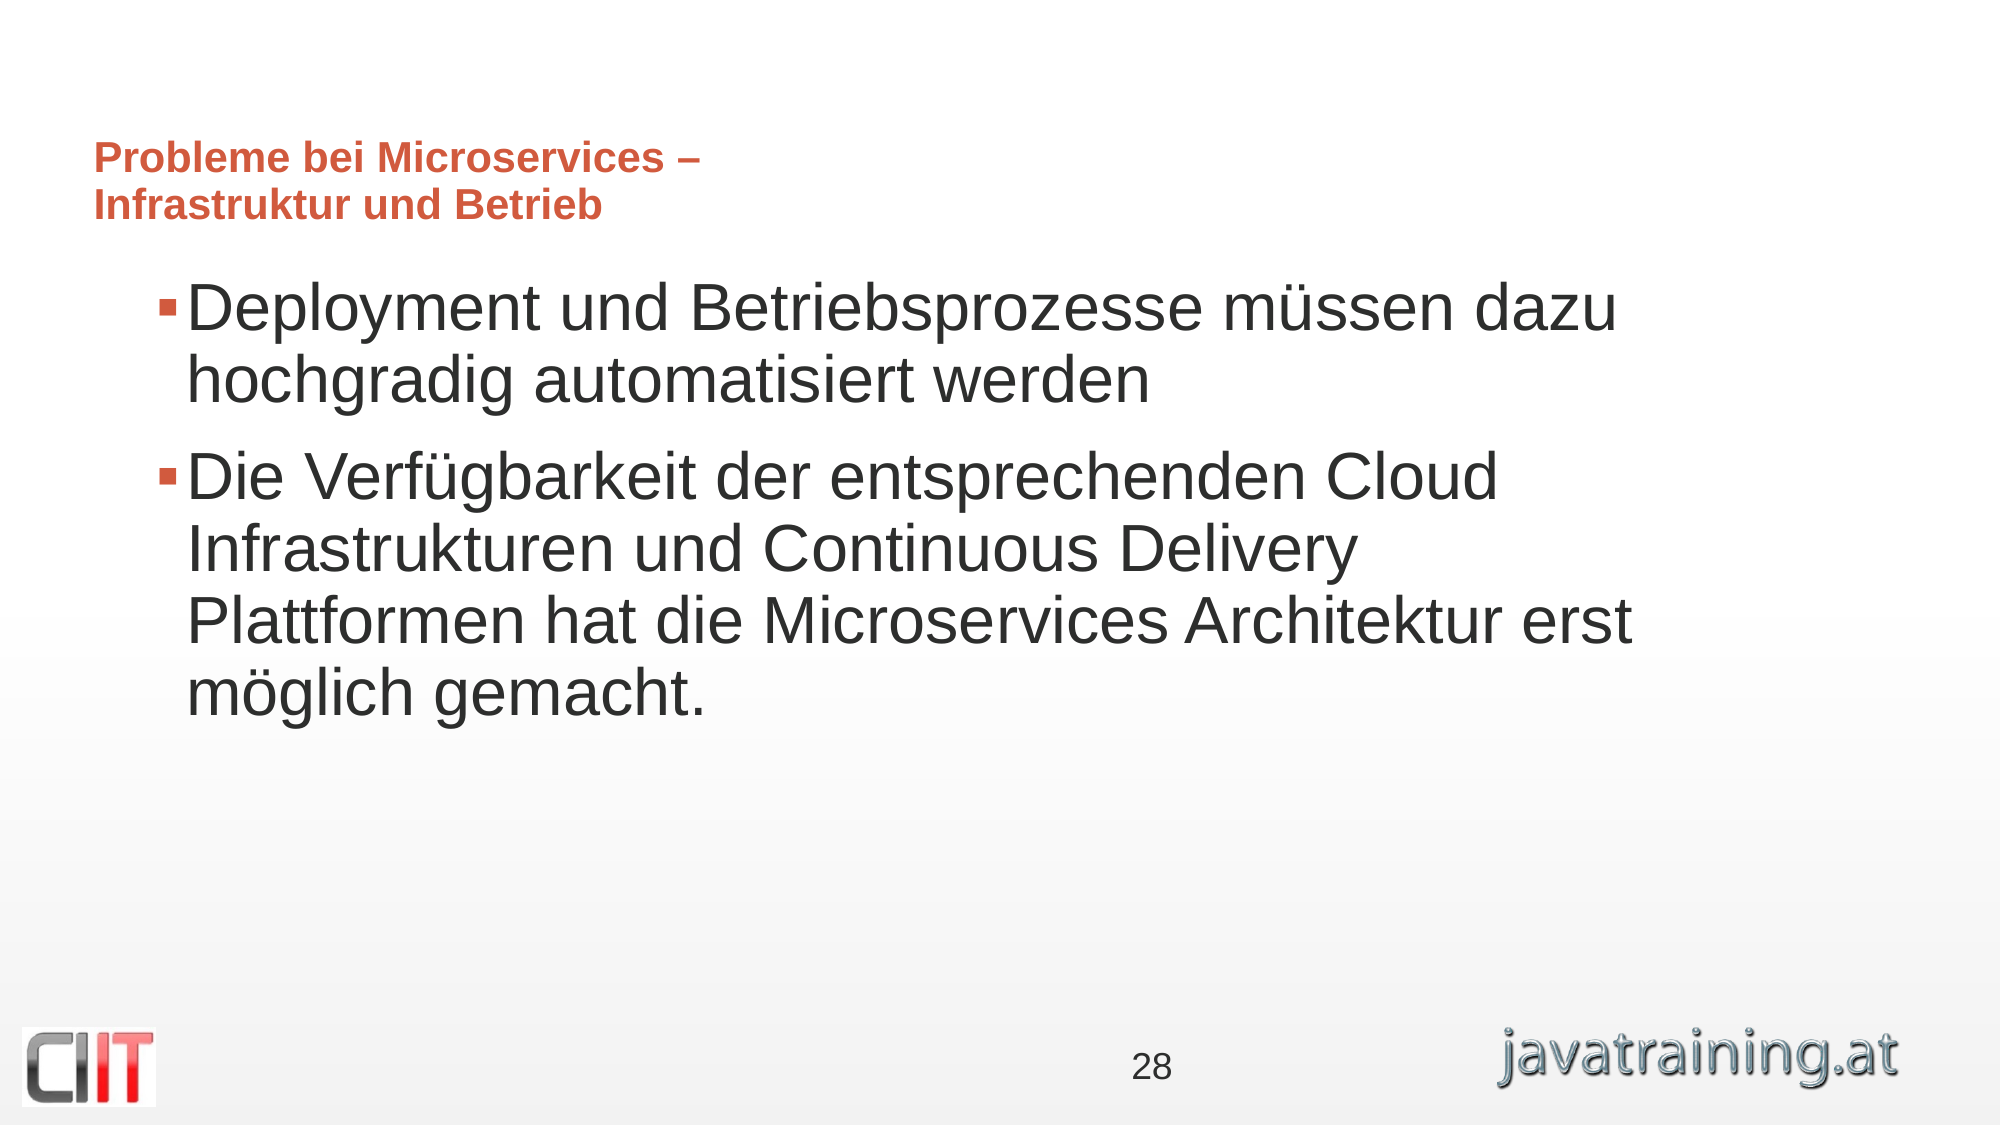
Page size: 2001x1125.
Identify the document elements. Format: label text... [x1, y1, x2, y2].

list Deployment und Betriebsprozesse müssen dazu hochgradig automatisiert werden Die Verfügbarkeit der entsprechenden Cloud Infrastrukturen und Continuous Delivery Plattformen hat die Microservices Architektur erst möglich gemacht. [95, 265, 1671, 986]
picture [22, 1027, 156, 1107]
picture [1493, 1025, 1900, 1092]
slide_number 28 [1116, 1034, 1268, 1071]
title Probleme bei Microservices – Infrastruktur und Betrieb [78, 127, 1654, 237]
